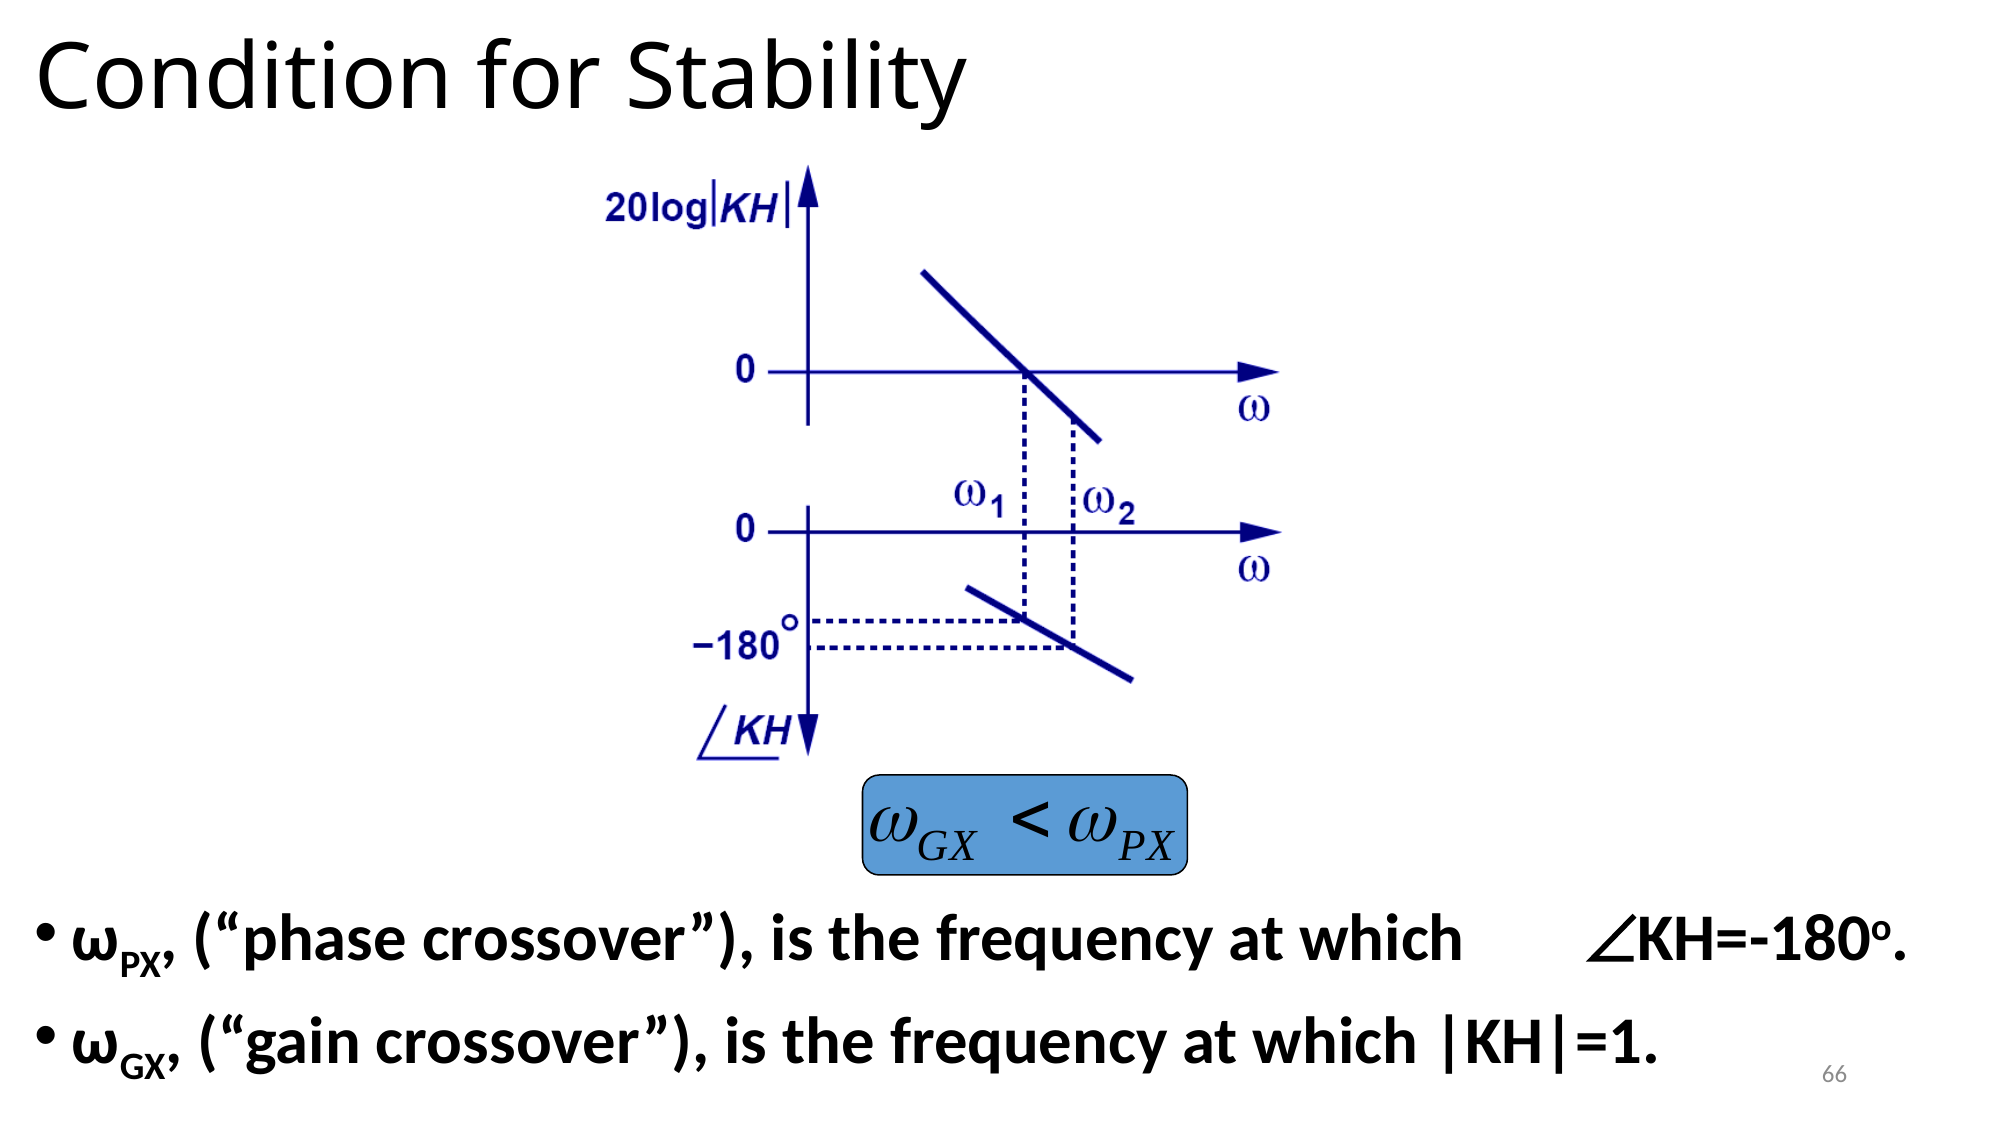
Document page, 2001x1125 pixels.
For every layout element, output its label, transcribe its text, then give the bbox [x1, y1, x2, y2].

title Condition for Stability [19, 19, 1745, 140]
slide_number 66 [1412, 1063, 1863, 1103]
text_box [862, 774, 1188, 875]
list ωPX, (“phase crossover”), is the frequency at which KH=-180o. ωGX, (“gain crossover”), is the frequency at which |KH|=1. [19, 887, 2000, 1063]
picture [599, 163, 1289, 763]
